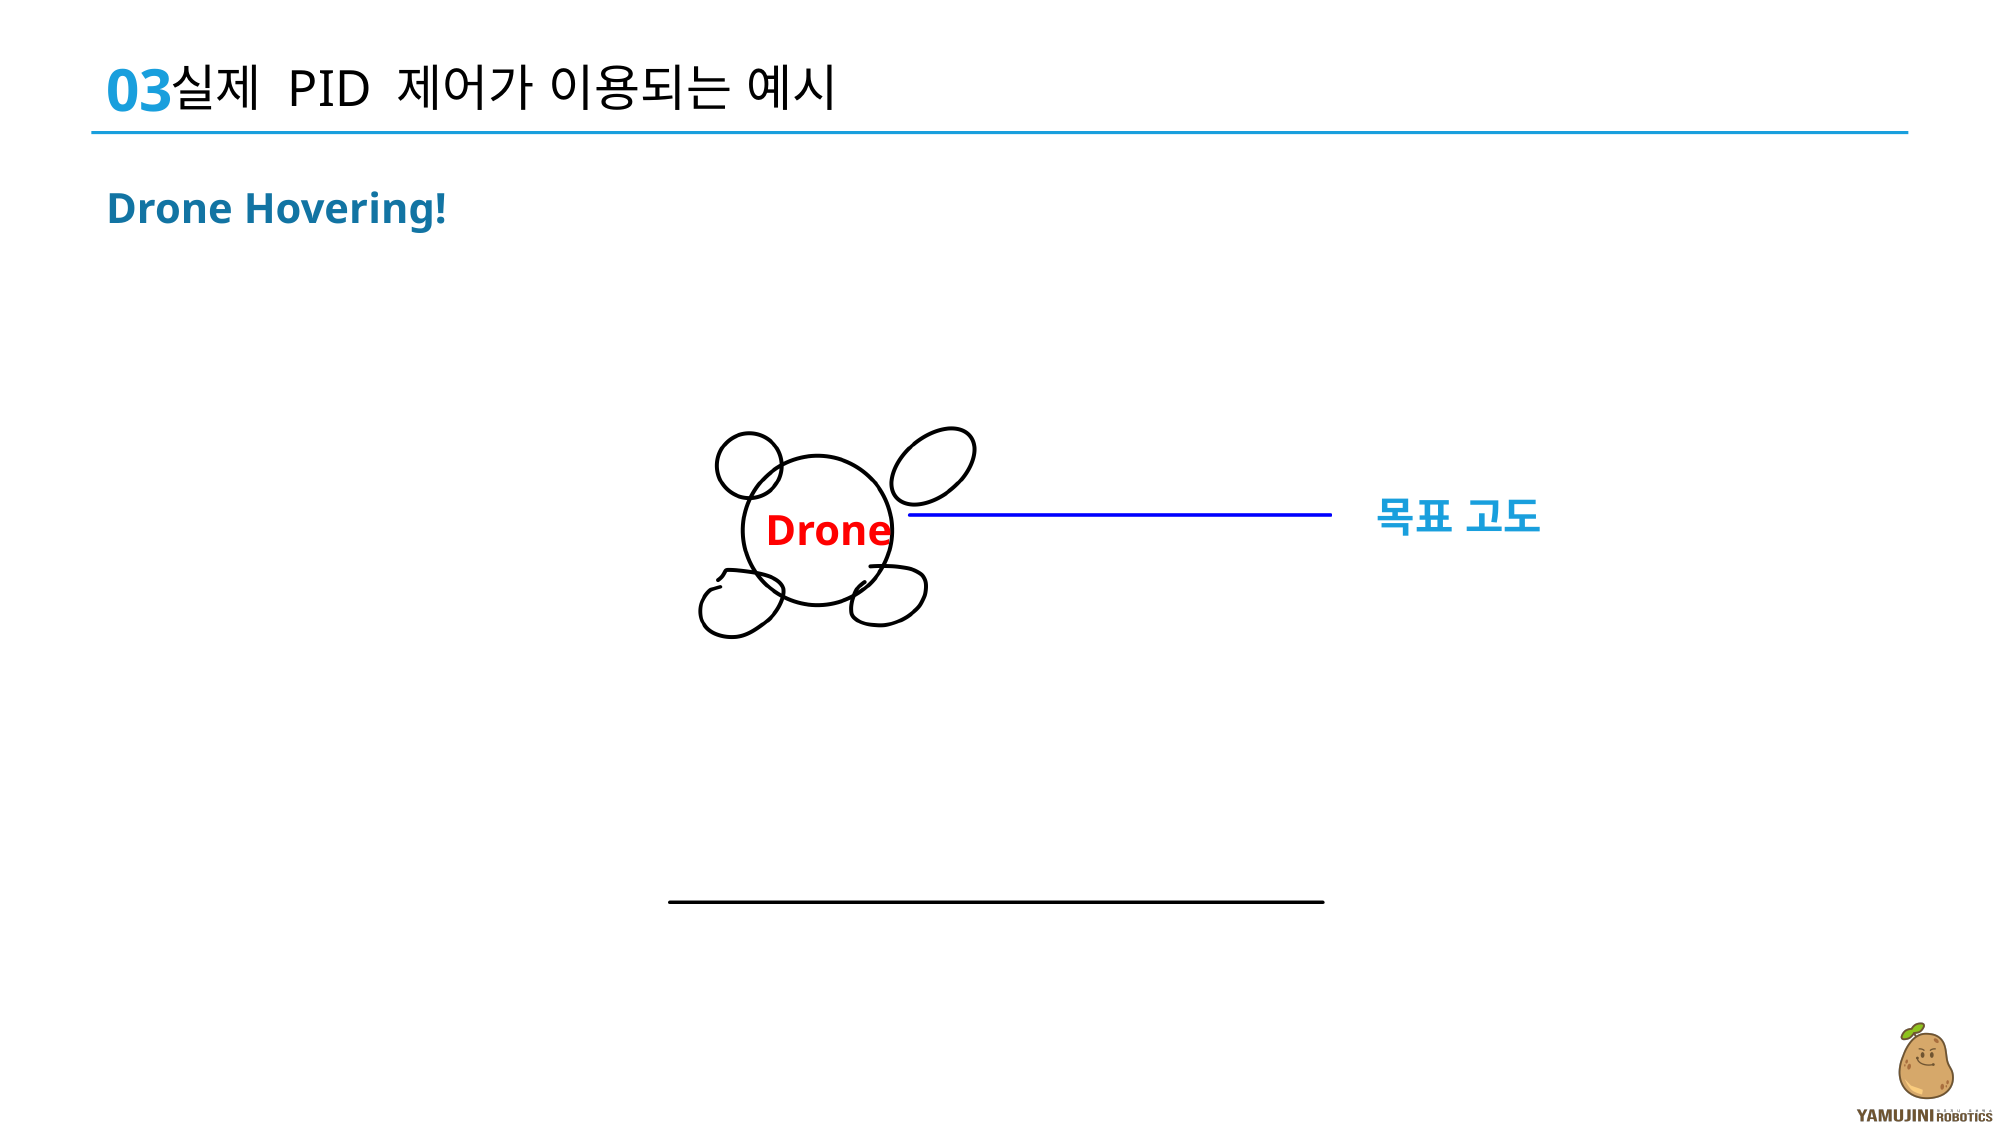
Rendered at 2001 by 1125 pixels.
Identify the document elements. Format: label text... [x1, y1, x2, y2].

text_box 목표 고도 [1361, 473, 1573, 549]
text_box Drone Hovering! [91, 164, 1027, 239]
text_box 실제 PID 제어가 이용되는 예시 [155, 49, 854, 125]
text_box [90, 130, 1909, 135]
text_box 03 [91, 45, 188, 131]
picture [668, 411, 1332, 904]
